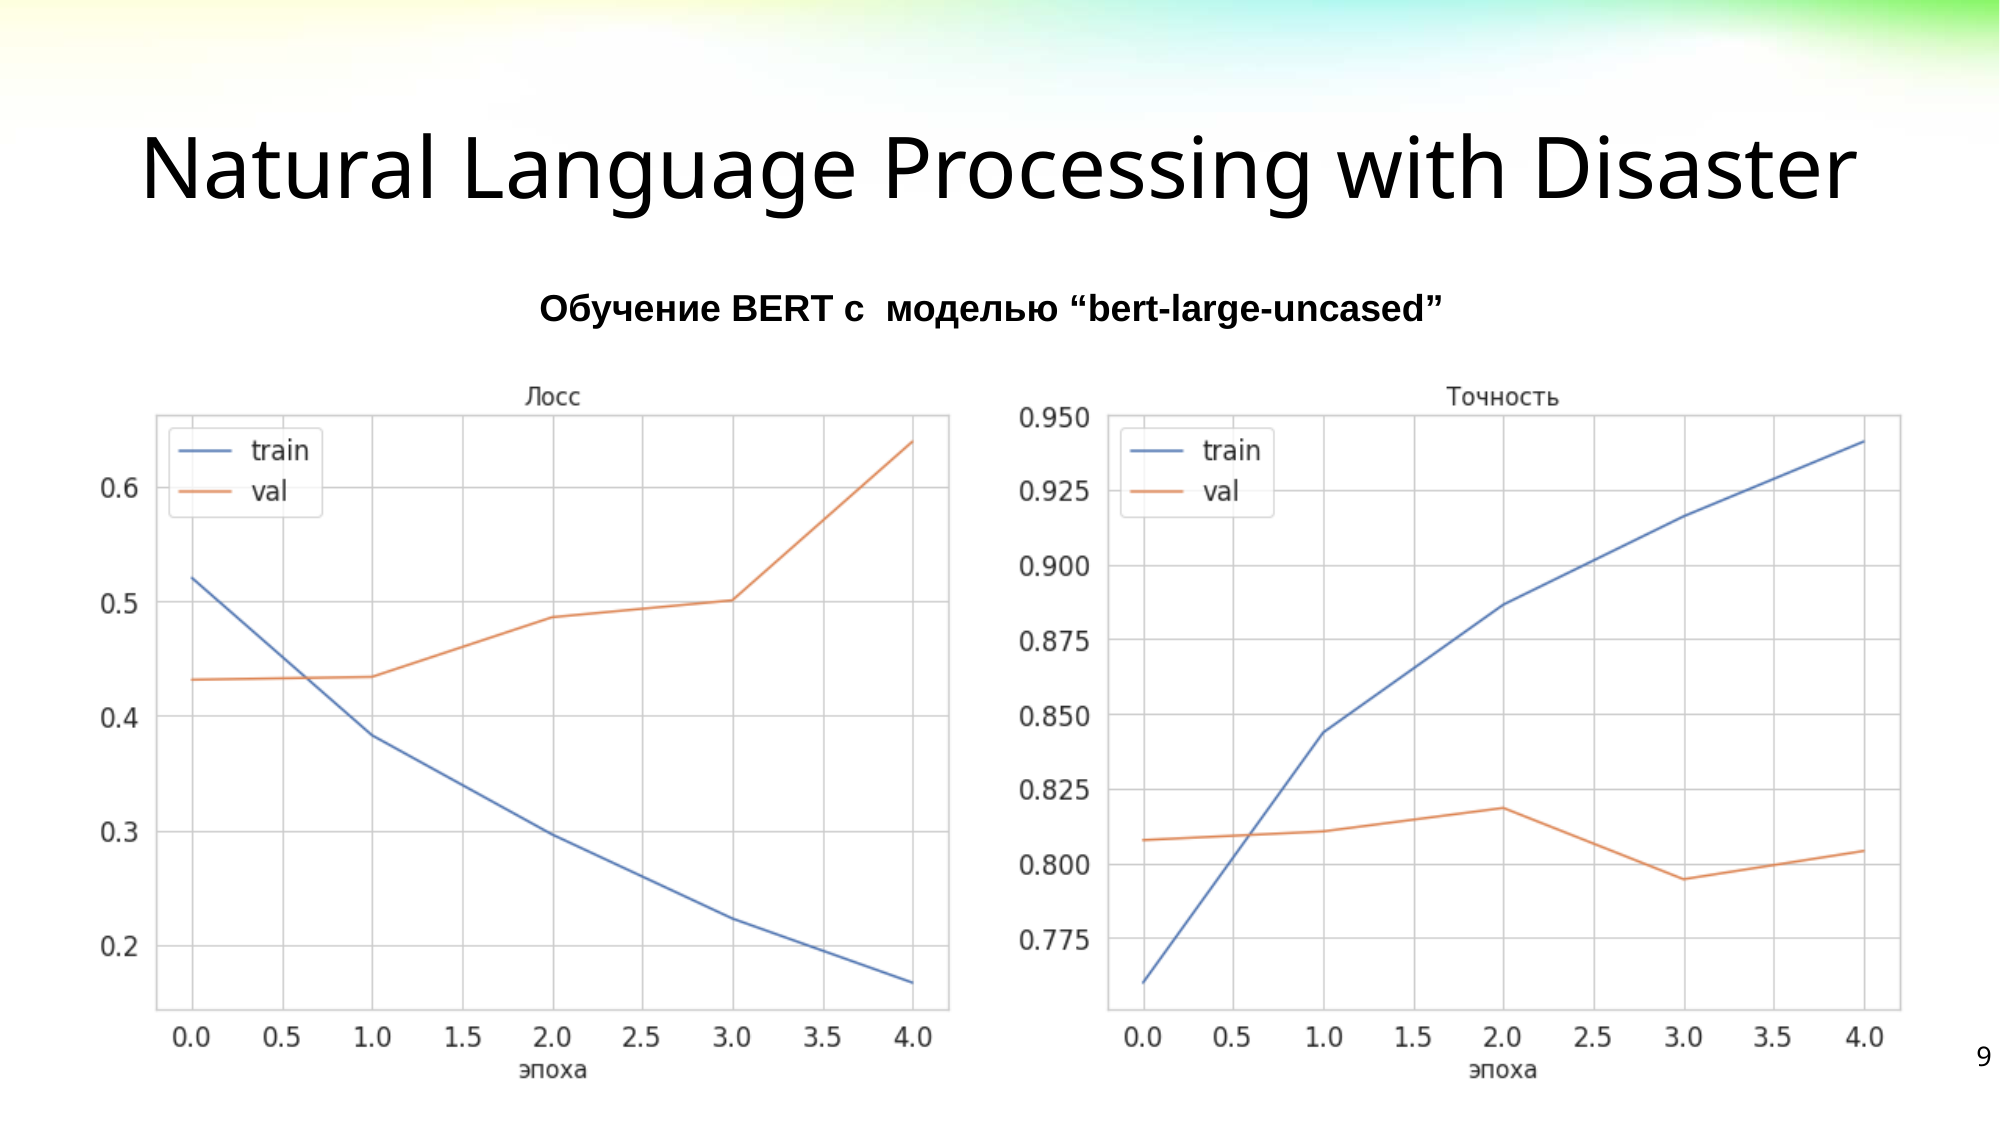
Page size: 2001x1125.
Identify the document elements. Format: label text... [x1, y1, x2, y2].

picture [88, 375, 1911, 1094]
text_box Обучение BERT с моделью “bert-large-uncased” [484, 255, 1499, 357]
text_box [0, 0, 2000, 192]
title Natural Language Processing with Disaster [119, 55, 1880, 273]
slide_number ‹#› [1871, 1038, 1992, 1125]
